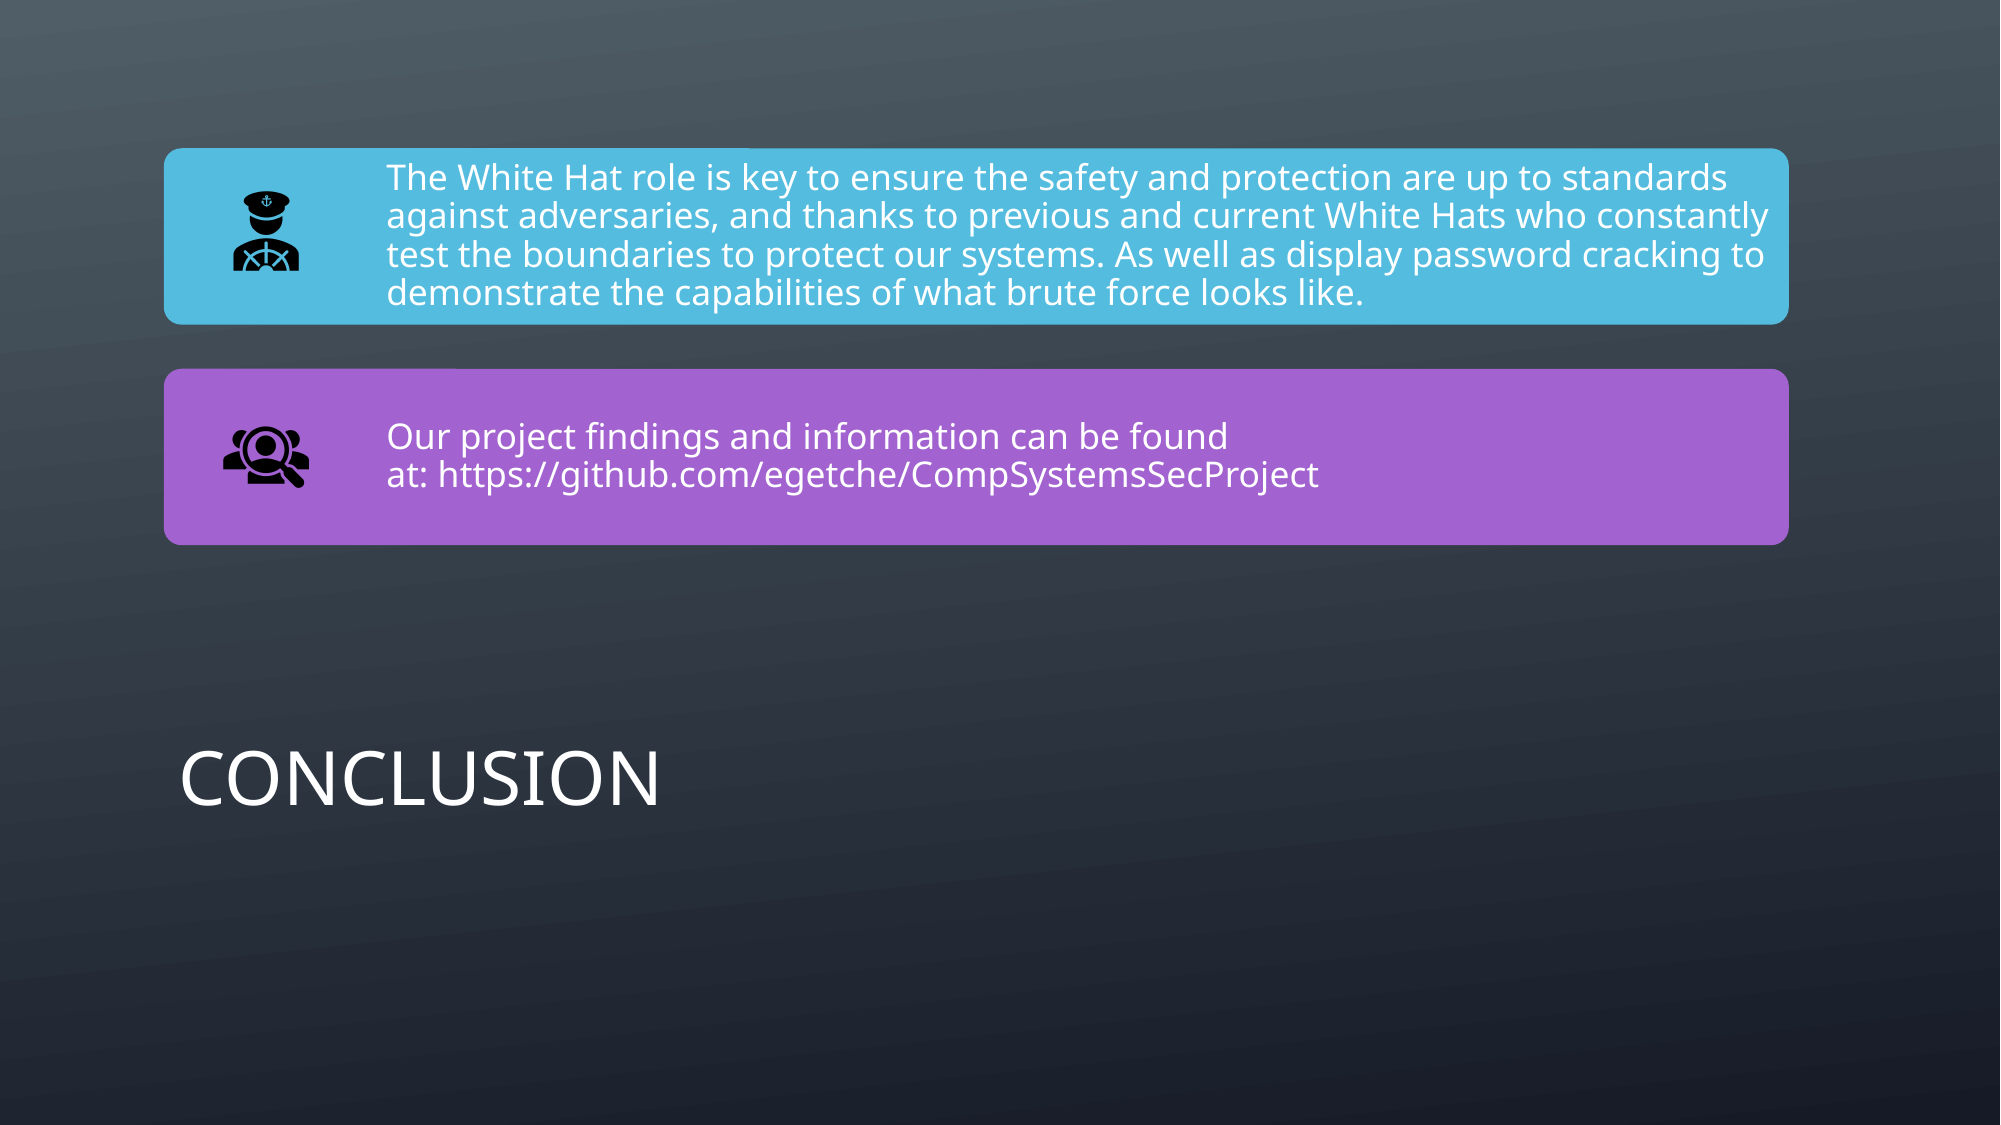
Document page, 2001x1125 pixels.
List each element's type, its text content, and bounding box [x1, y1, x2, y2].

title conclusion [163, 660, 1789, 903]
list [163, 52, 1790, 641]
text_box [0, 0, 2000, 1125]
